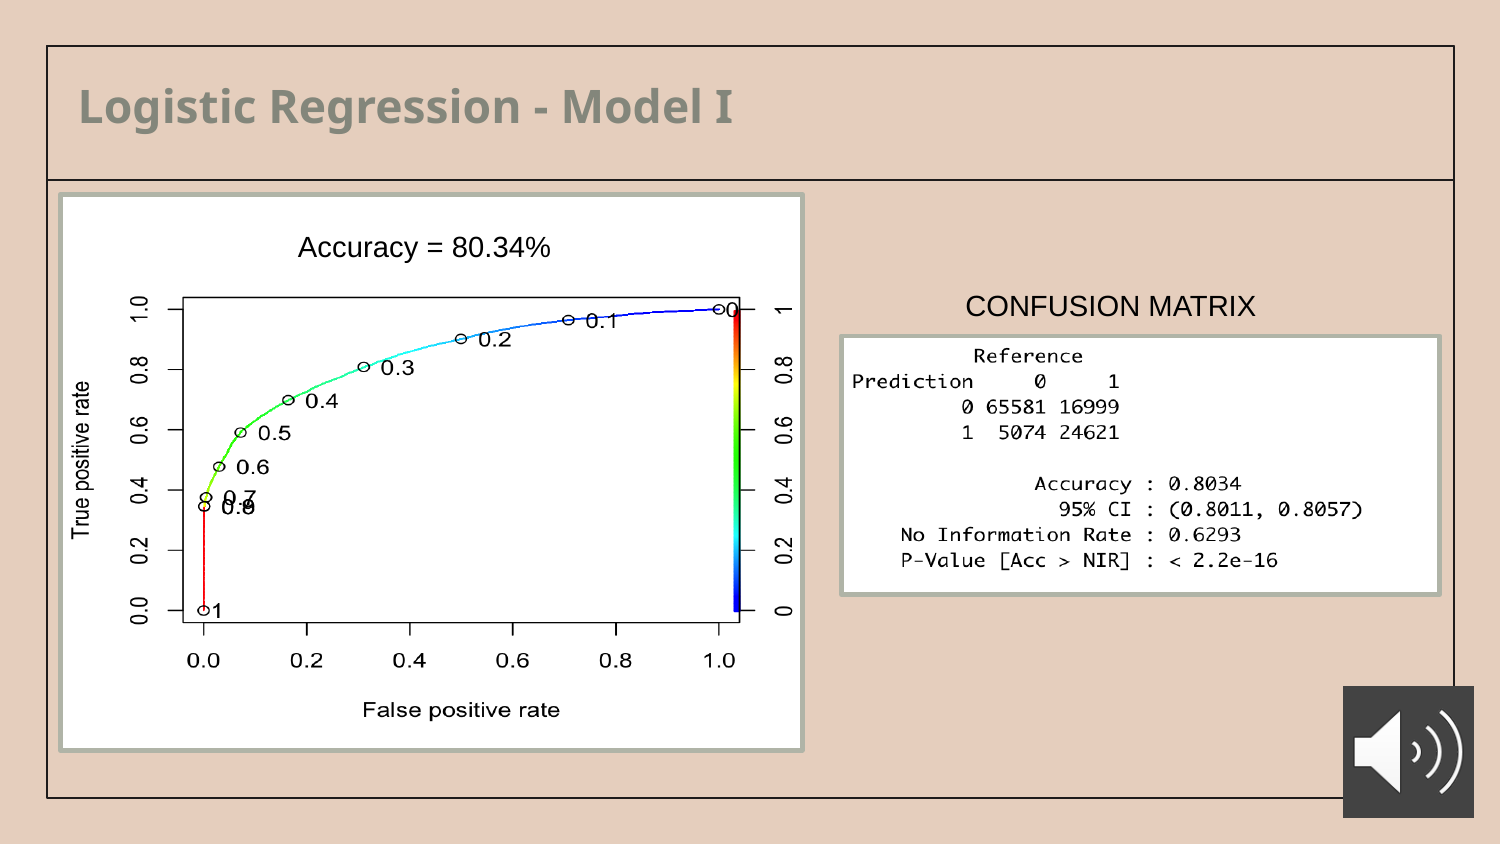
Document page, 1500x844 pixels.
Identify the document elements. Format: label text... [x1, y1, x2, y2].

picture [843, 337, 1438, 593]
title Logistic Regression - Model I [62, 62, 1327, 197]
text_box CONFUSION MATRIX [950, 272, 1372, 334]
picture [62, 196, 801, 749]
picture [1341, 685, 1476, 819]
